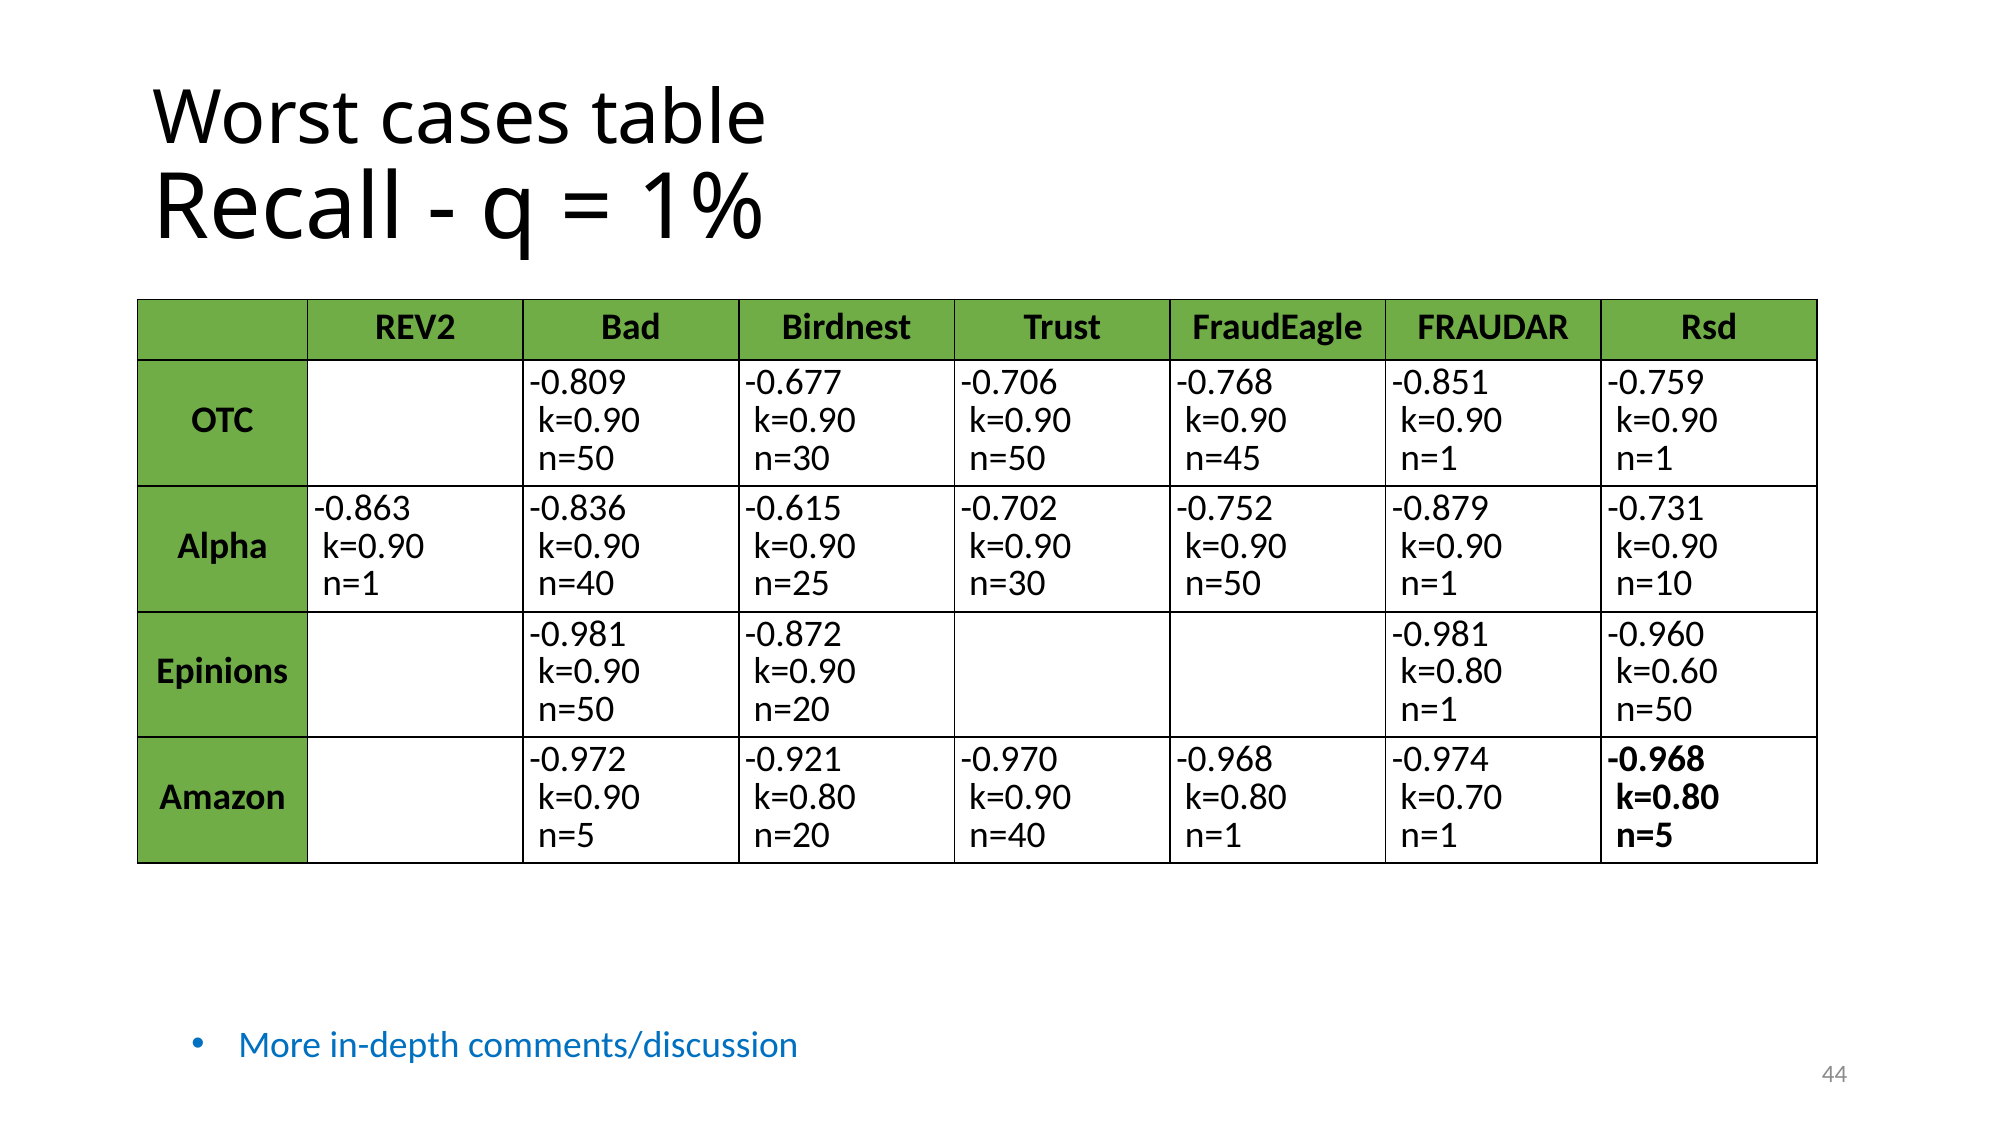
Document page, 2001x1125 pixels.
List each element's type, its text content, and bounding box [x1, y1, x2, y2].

table_cell -0.809 k=0.90 n=50 [524, 361, 738, 485]
table_cell -0.960 k=0.60 n=50 [1602, 613, 1816, 736]
table_header REV2 [308, 300, 522, 359]
table_cell -0.677 k=0.90 n=30 [740, 361, 954, 485]
table_cell -0.921 k=0.80 n=20 [740, 738, 954, 862]
table_cell [308, 738, 522, 862]
table_cell -0.981 k=0.90 n=50 [524, 613, 738, 736]
text_box More in-depth comments/discussion [176, 1012, 815, 1073]
table_cell Alpha [138, 487, 307, 611]
table_cell -0.863 k=0.90 n=1 [308, 487, 522, 611]
table_cell -0.851 k=0.90 n=1 [1386, 361, 1600, 485]
slide_number 44 [1412, 1042, 1863, 1103]
table_cell -0.970 k=0.90 n=40 [955, 738, 1169, 862]
table_cell -0.615 k=0.90 n=25 [740, 487, 954, 611]
table_cell Epinions [138, 613, 307, 736]
table_cell -0.836 k=0.90 n=40 [524, 487, 738, 611]
table_cell -0.974 k=0.70 n=1 [1386, 738, 1600, 862]
table_header FRAUDAR [1386, 300, 1600, 359]
table_cell -0.759 k=0.90 n=1 [1602, 361, 1816, 485]
table_cell [308, 361, 522, 485]
table_cell Amazon [138, 738, 307, 862]
table_cell -0.706 k=0.90 n=50 [955, 361, 1169, 485]
table_cell -0.702 k=0.90 n=30 [955, 487, 1169, 611]
table_header Birdnest [740, 300, 954, 359]
table_header Bad [524, 300, 738, 359]
table_cell [308, 613, 522, 736]
table_header Trust [955, 300, 1169, 359]
table_cell -0.981 k=0.80 n=1 [1386, 613, 1600, 736]
table_cell -0.968 k=0.80 n=5 [1602, 738, 1816, 862]
table_cell [955, 613, 1169, 736]
table_cell -0.968 k=0.80 n=1 [1171, 738, 1385, 862]
table_header Rsd [1602, 300, 1816, 359]
table_cell -0.731 k=0.90 n=10 [1602, 487, 1816, 611]
table_cell [1171, 613, 1385, 736]
table_header FraudEagle [1171, 300, 1385, 359]
title Worst cases table Recall - q = 1% [137, 59, 1863, 278]
table_cell -0.972 k=0.90 n=5 [524, 738, 738, 862]
table_cell -0.752 k=0.90 n=50 [1171, 487, 1385, 611]
table_cell -0.768 k=0.90 n=45 [1171, 361, 1385, 485]
table_header [138, 300, 307, 359]
table_cell -0.872 k=0.90 n=20 [740, 613, 954, 736]
table_cell OTC [138, 361, 307, 485]
table_cell -0.879 k=0.90 n=1 [1386, 487, 1600, 611]
